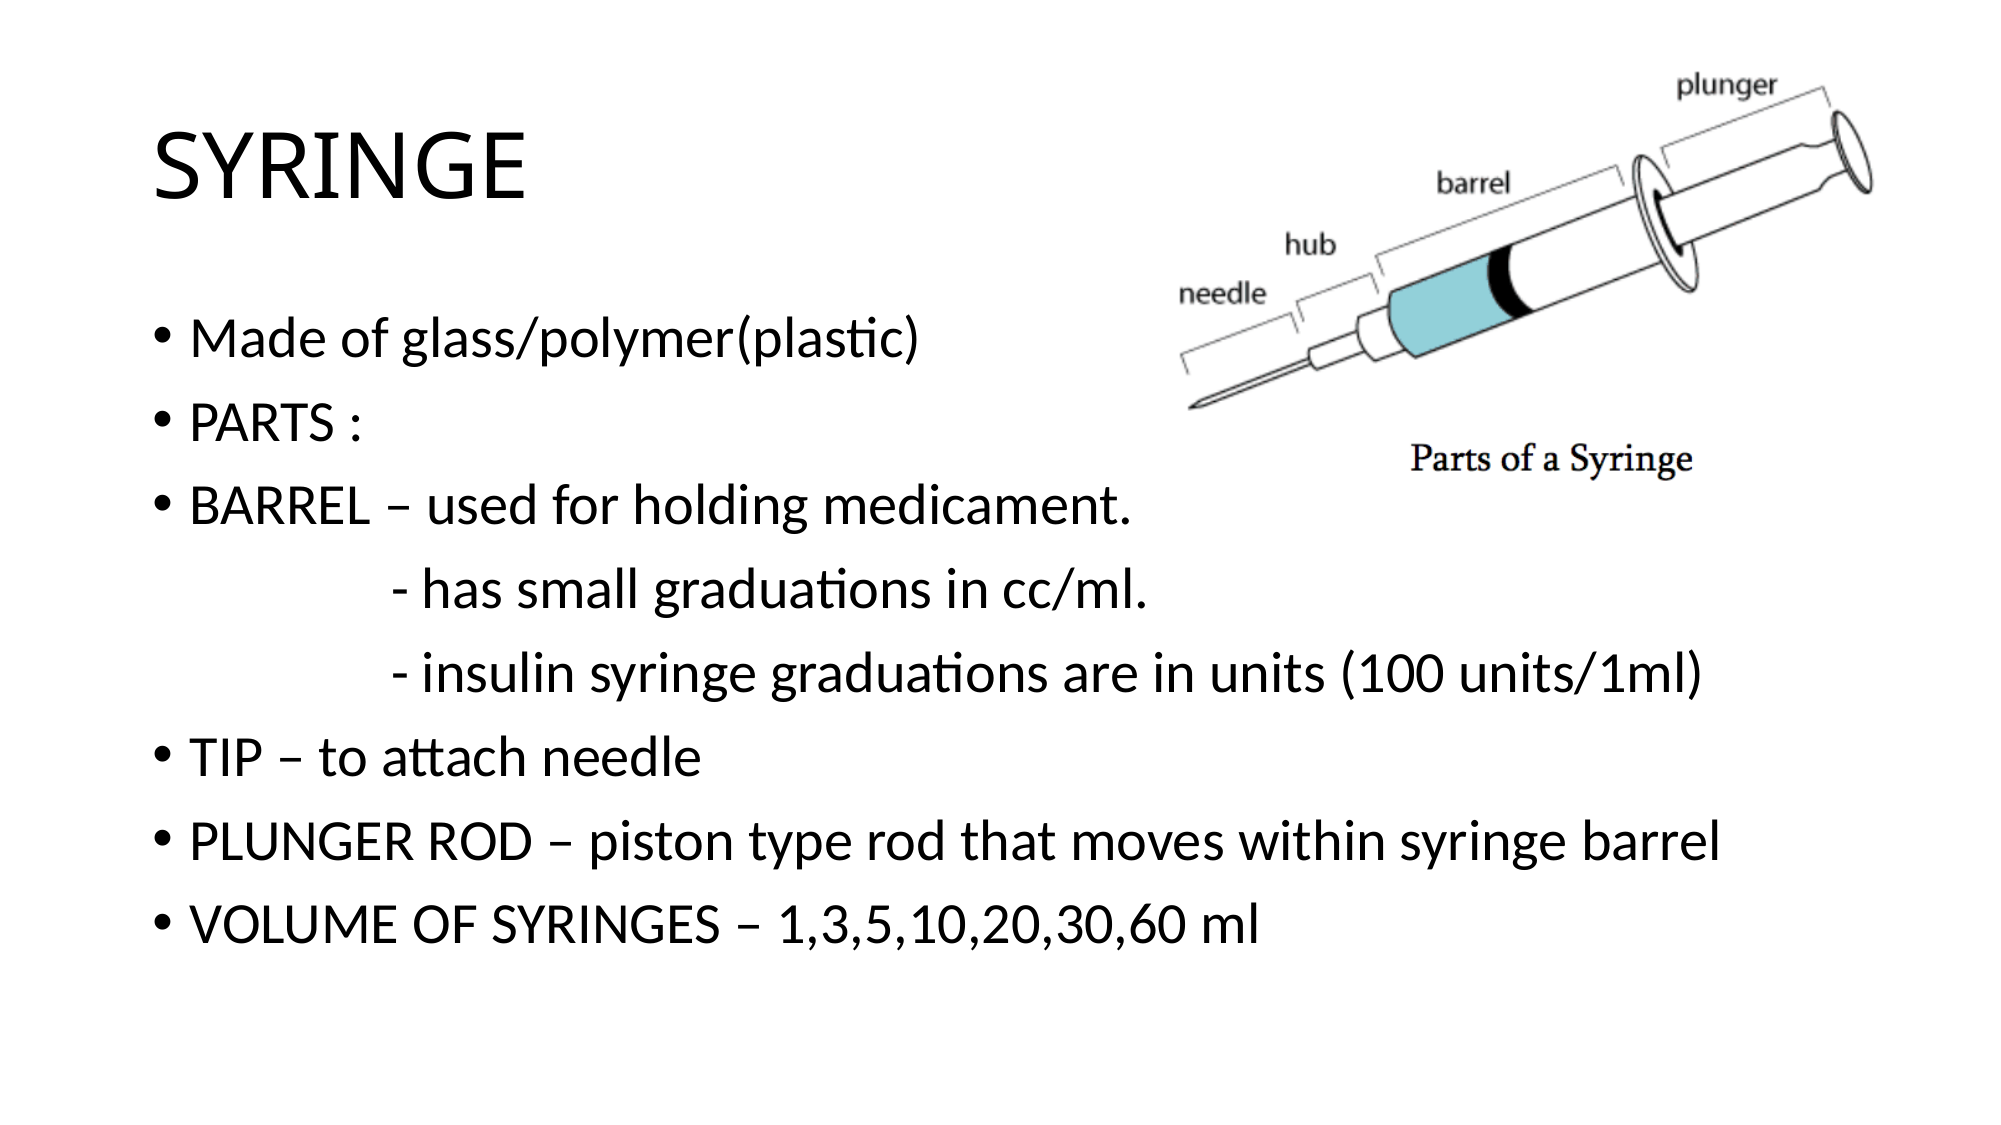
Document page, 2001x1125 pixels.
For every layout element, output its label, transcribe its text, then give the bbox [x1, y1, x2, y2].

picture [1147, 0, 1946, 518]
title SYRINGE [137, 59, 1147, 278]
list Made of glass/polymer(plastic) PARTS : BARREL – used for holding medicament. - has small graduations in cc/ml. - insulin syringe graduations are in units (100 units/1ml) TIP – to attach needle PLUNGER ROD – piston type rod that moves within syringe barrel VOLUME OF SYRINGES – 1,3,5,10,20,30,60 ml [137, 299, 1863, 1014]
